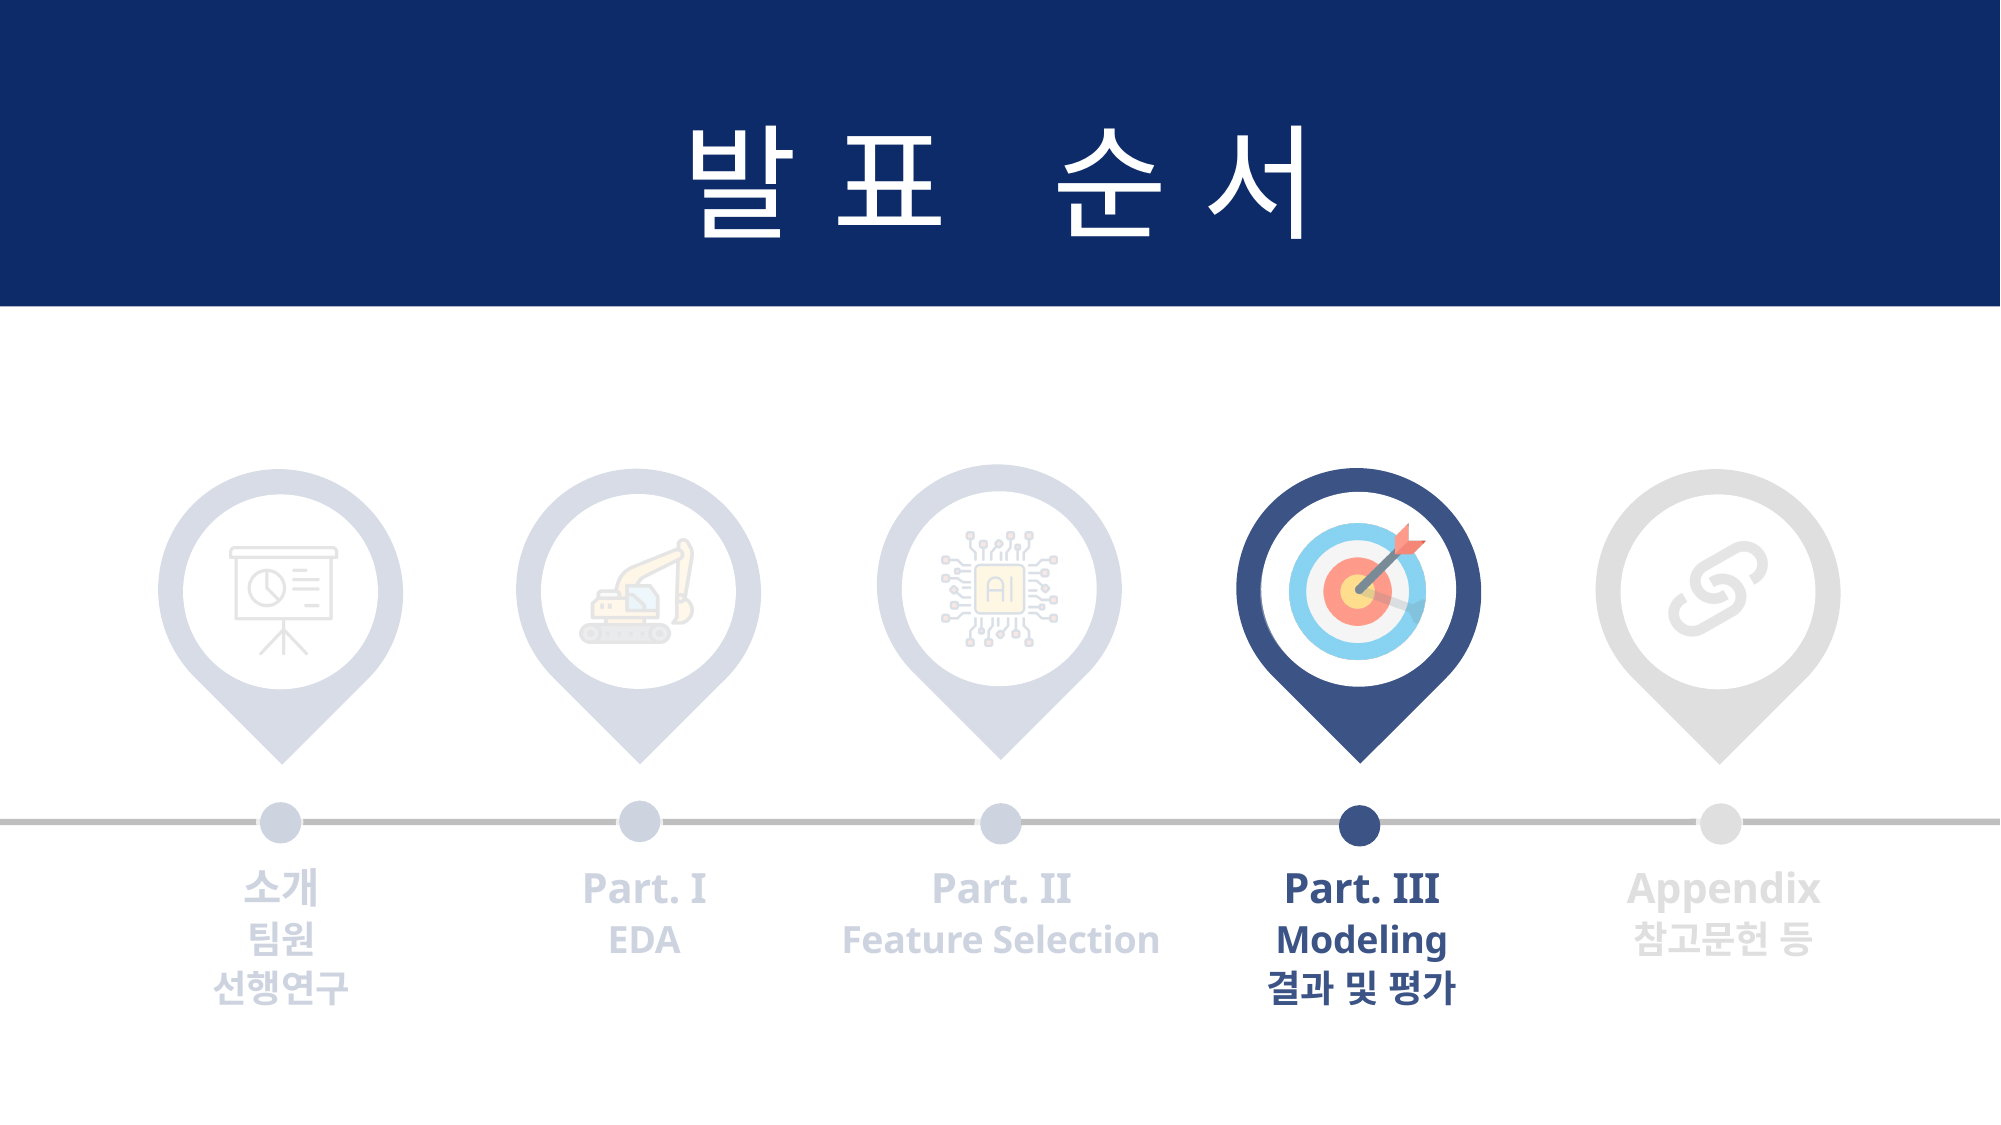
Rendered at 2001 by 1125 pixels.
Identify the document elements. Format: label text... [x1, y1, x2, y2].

text_box 발 표 순 서 [0, 0, 2000, 308]
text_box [1252, 849, 1472, 1018]
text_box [1513, 393, 1974, 1092]
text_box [91, 383, 1189, 1092]
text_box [1237, 466, 1481, 847]
